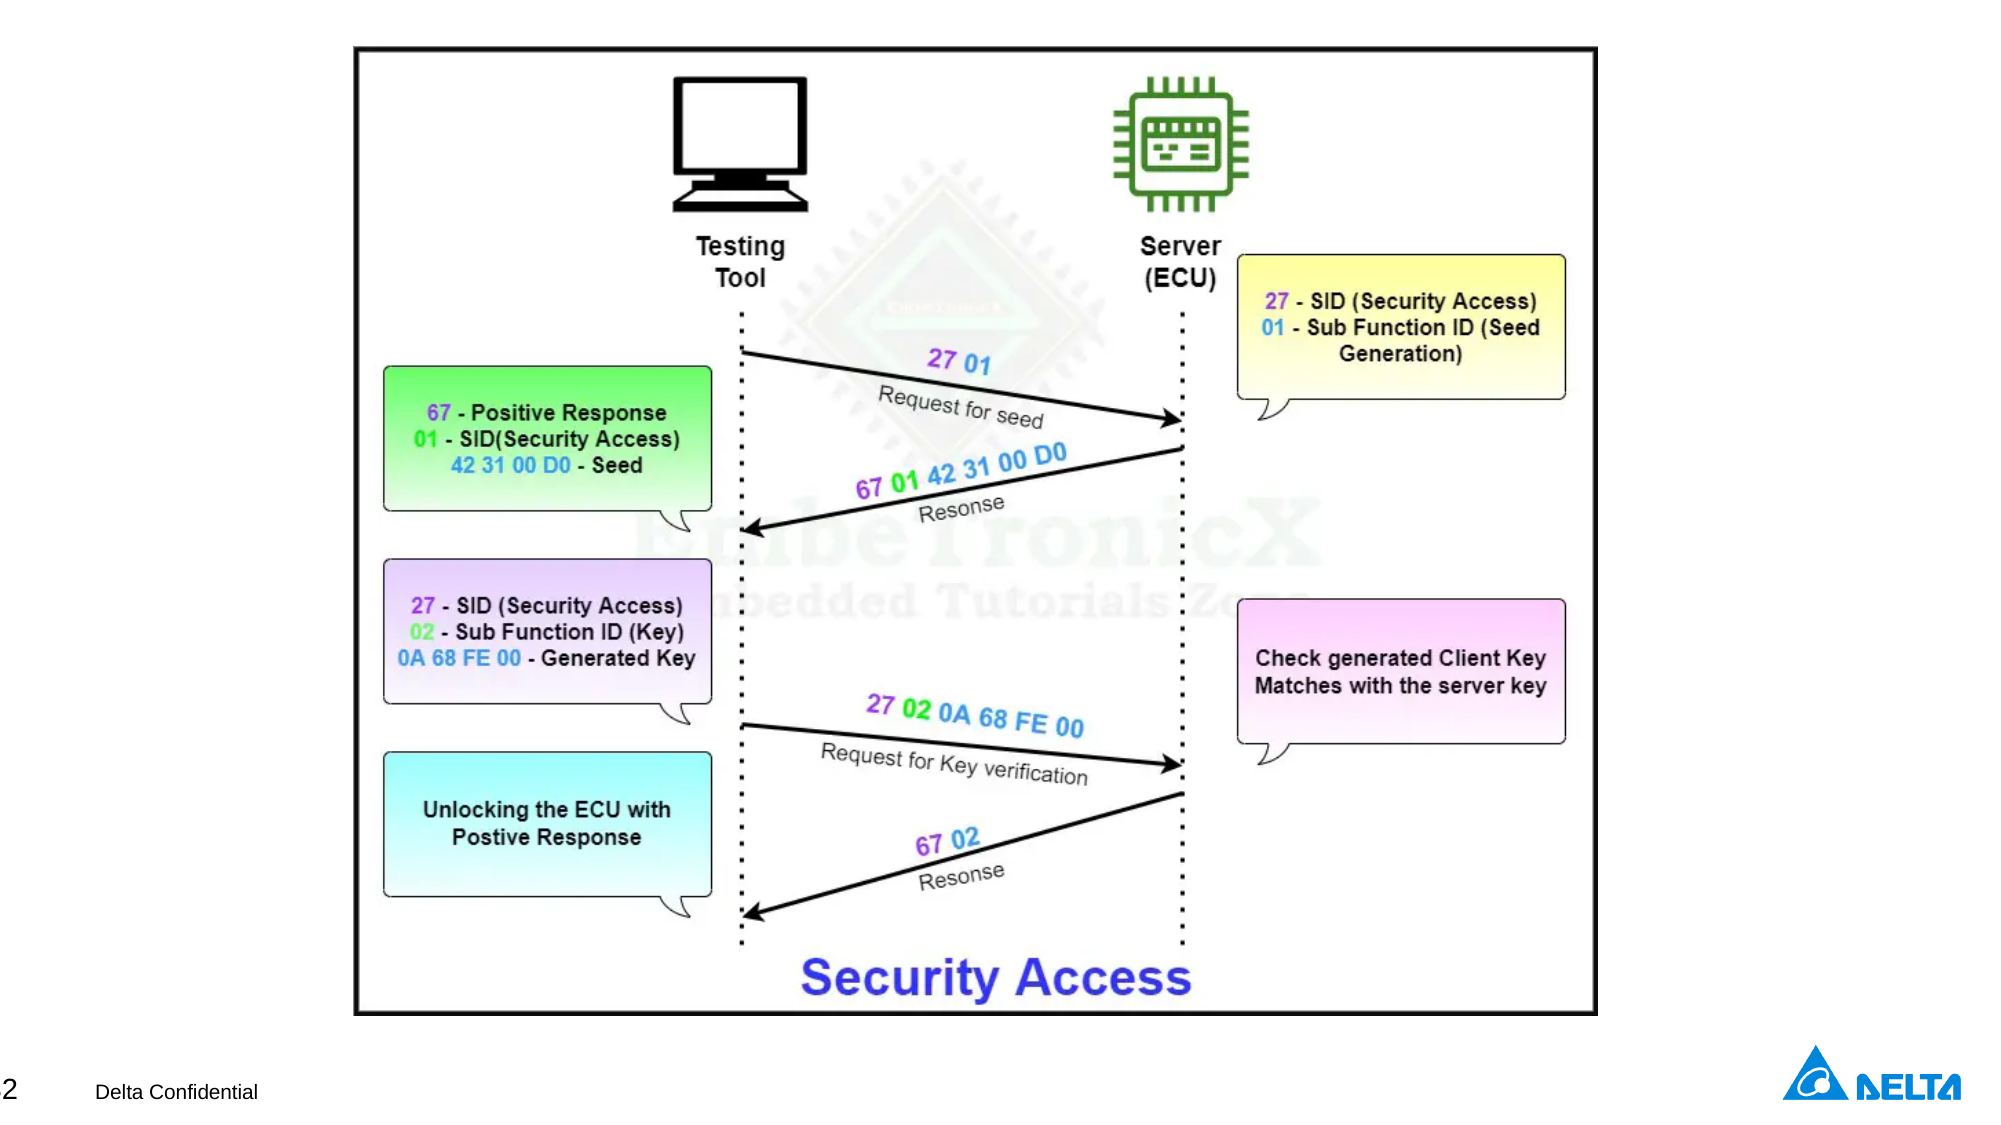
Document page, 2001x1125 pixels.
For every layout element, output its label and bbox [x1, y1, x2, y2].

picture [1759, 1021, 1984, 1123]
picture [353, 46, 1598, 1017]
